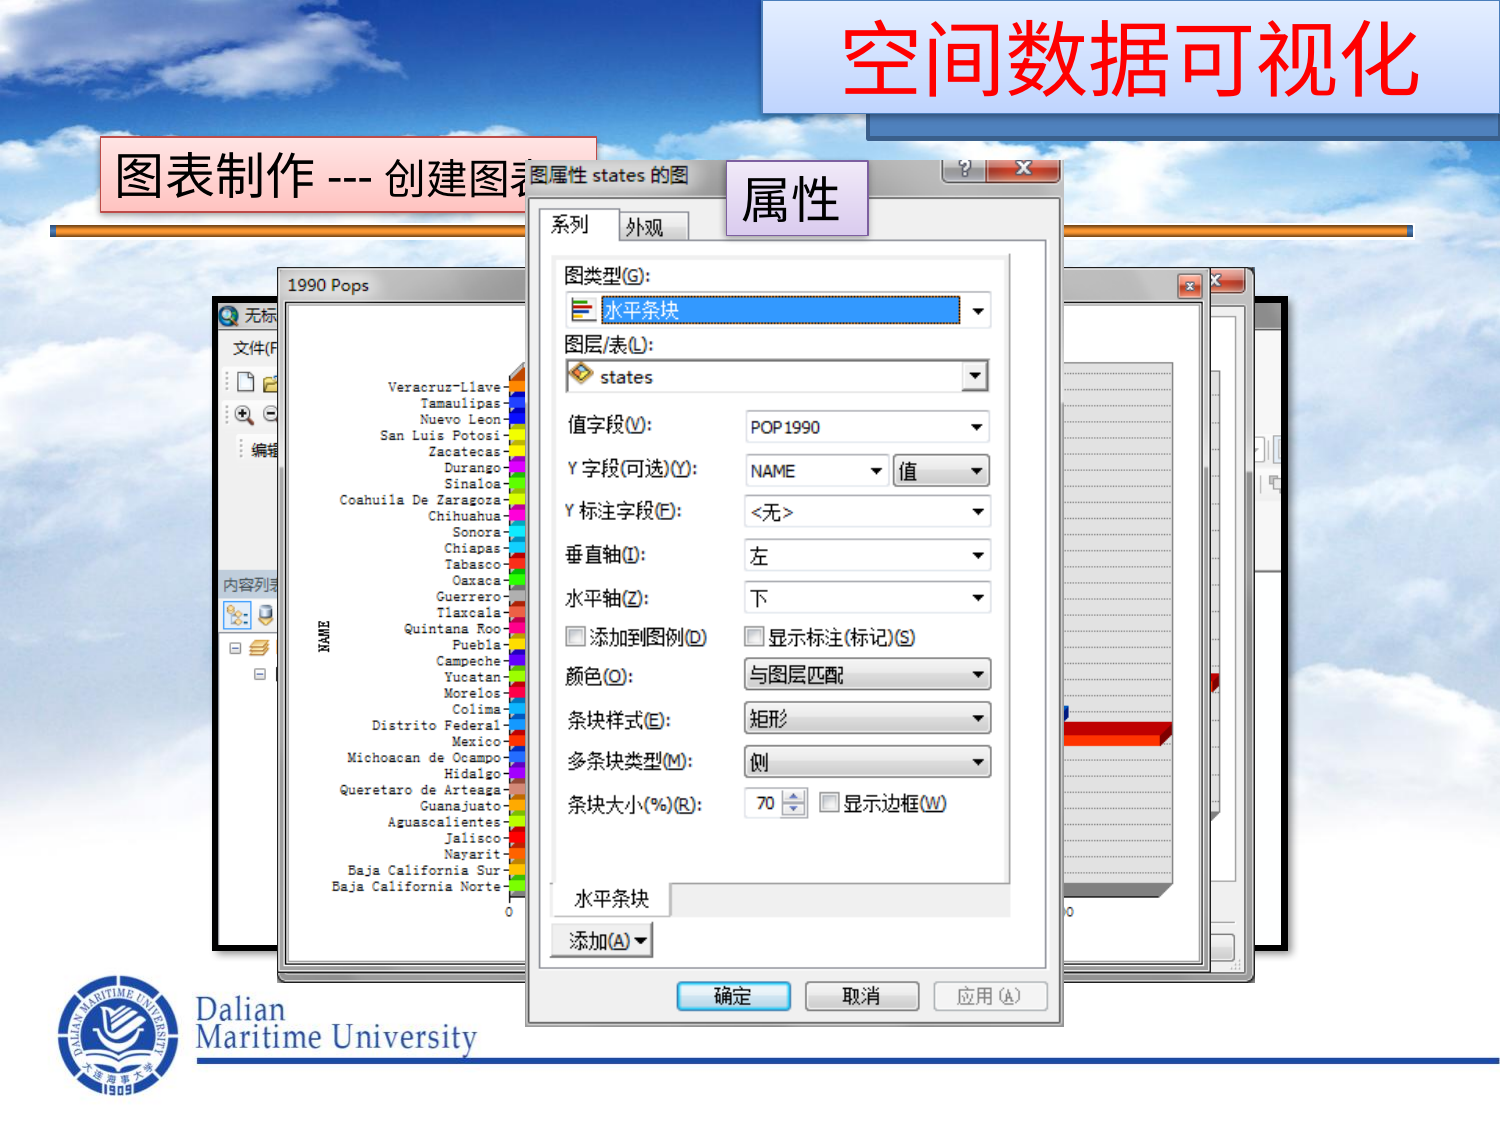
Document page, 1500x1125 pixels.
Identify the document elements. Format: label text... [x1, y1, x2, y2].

text_box 空间数据可视化 [761, 0, 1500, 114]
text_box 图表制作---创建图表 [100, 136, 597, 213]
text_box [525, 160, 1064, 1027]
picture [0, 0, 1500, 1125]
